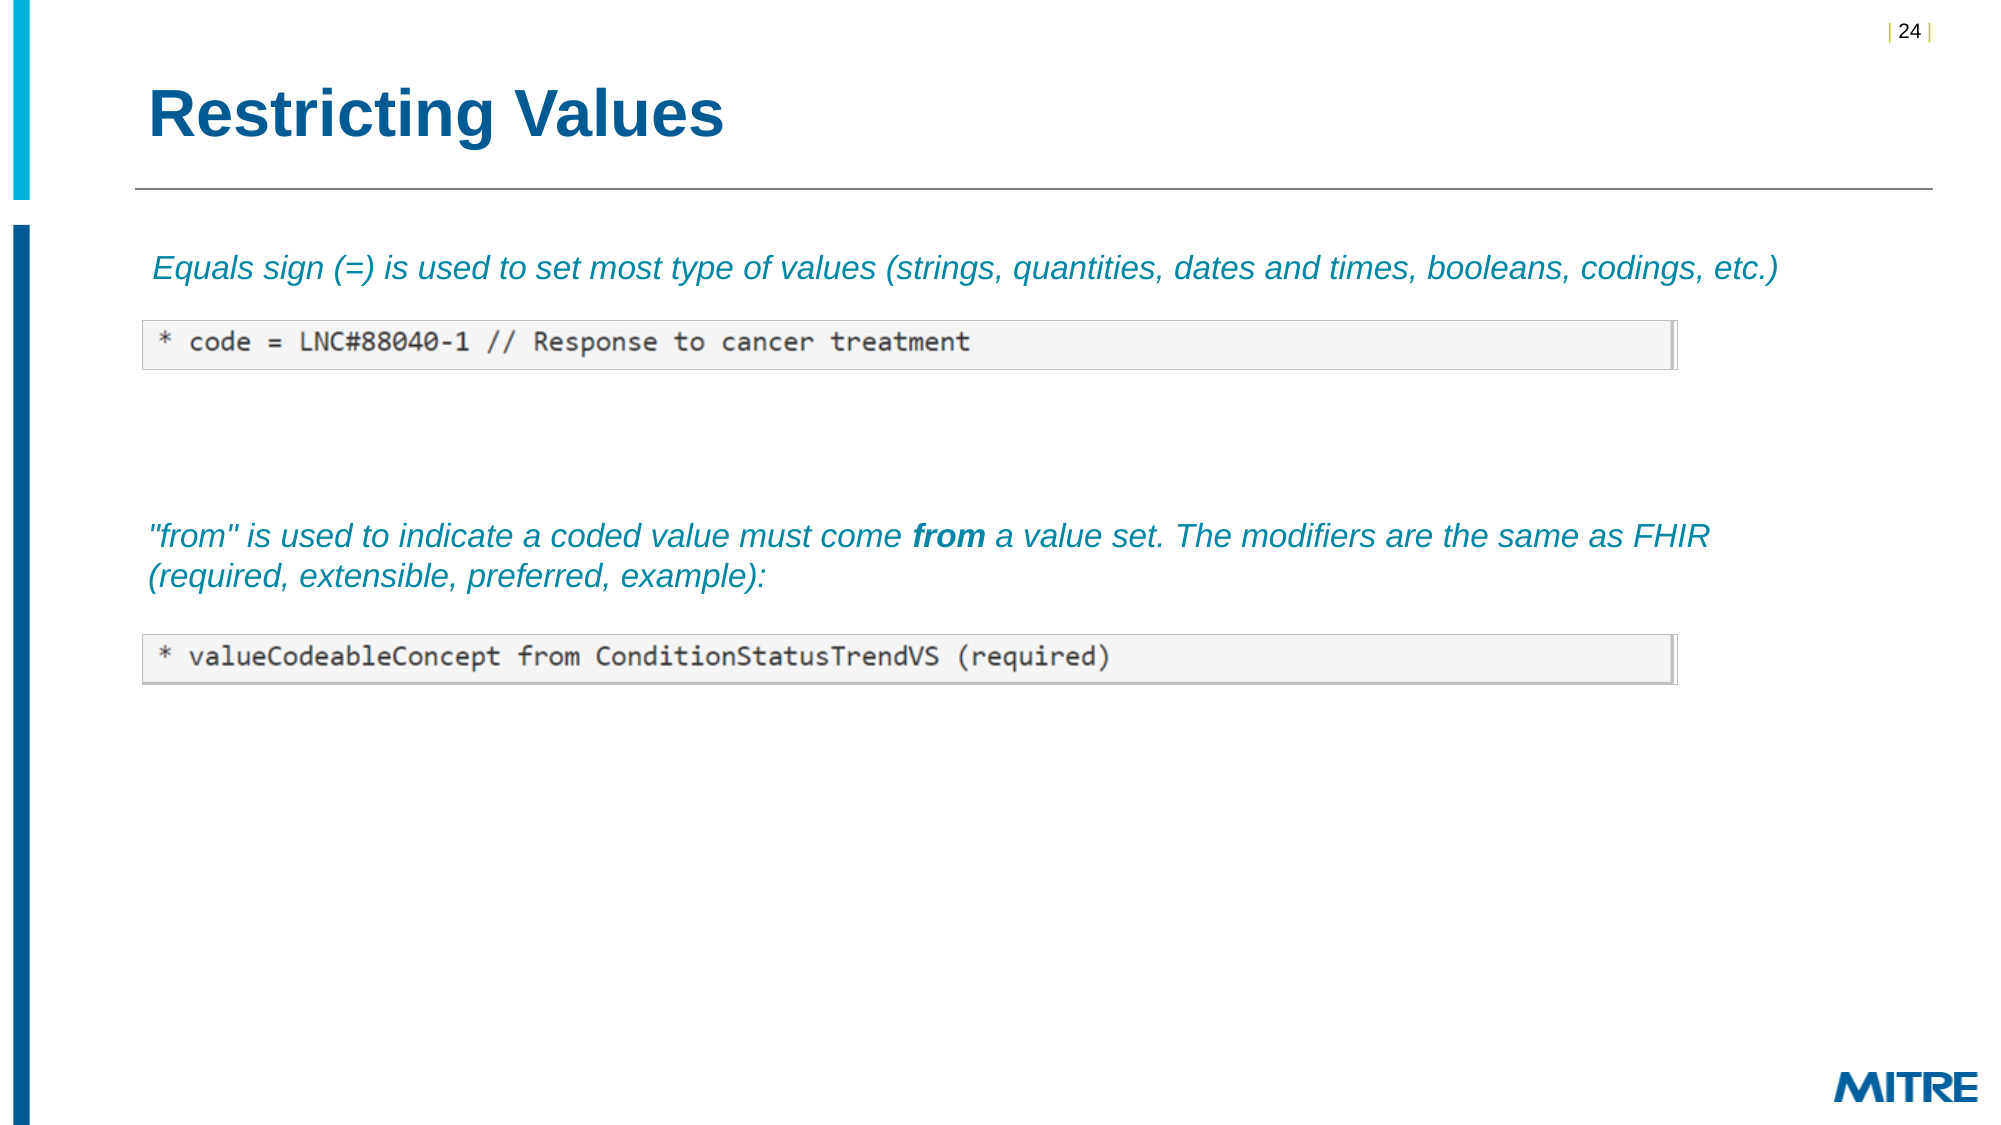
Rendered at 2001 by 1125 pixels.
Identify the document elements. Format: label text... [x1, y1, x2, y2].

text_box "from" is used to indicate a coded value must come from a value set. The modifiers are the same as FHIR (required, extensible, preferred, example): [133, 506, 1794, 602]
picture [142, 319, 1678, 370]
picture [142, 634, 1678, 685]
title Restricting Values [133, 45, 1934, 188]
picture [1834, 1069, 1981, 1109]
text_box Equals sign (=) is used to set most type of values (strings, quantities, dates and times, booleans, codings, etc.) [137, 238, 1797, 294]
